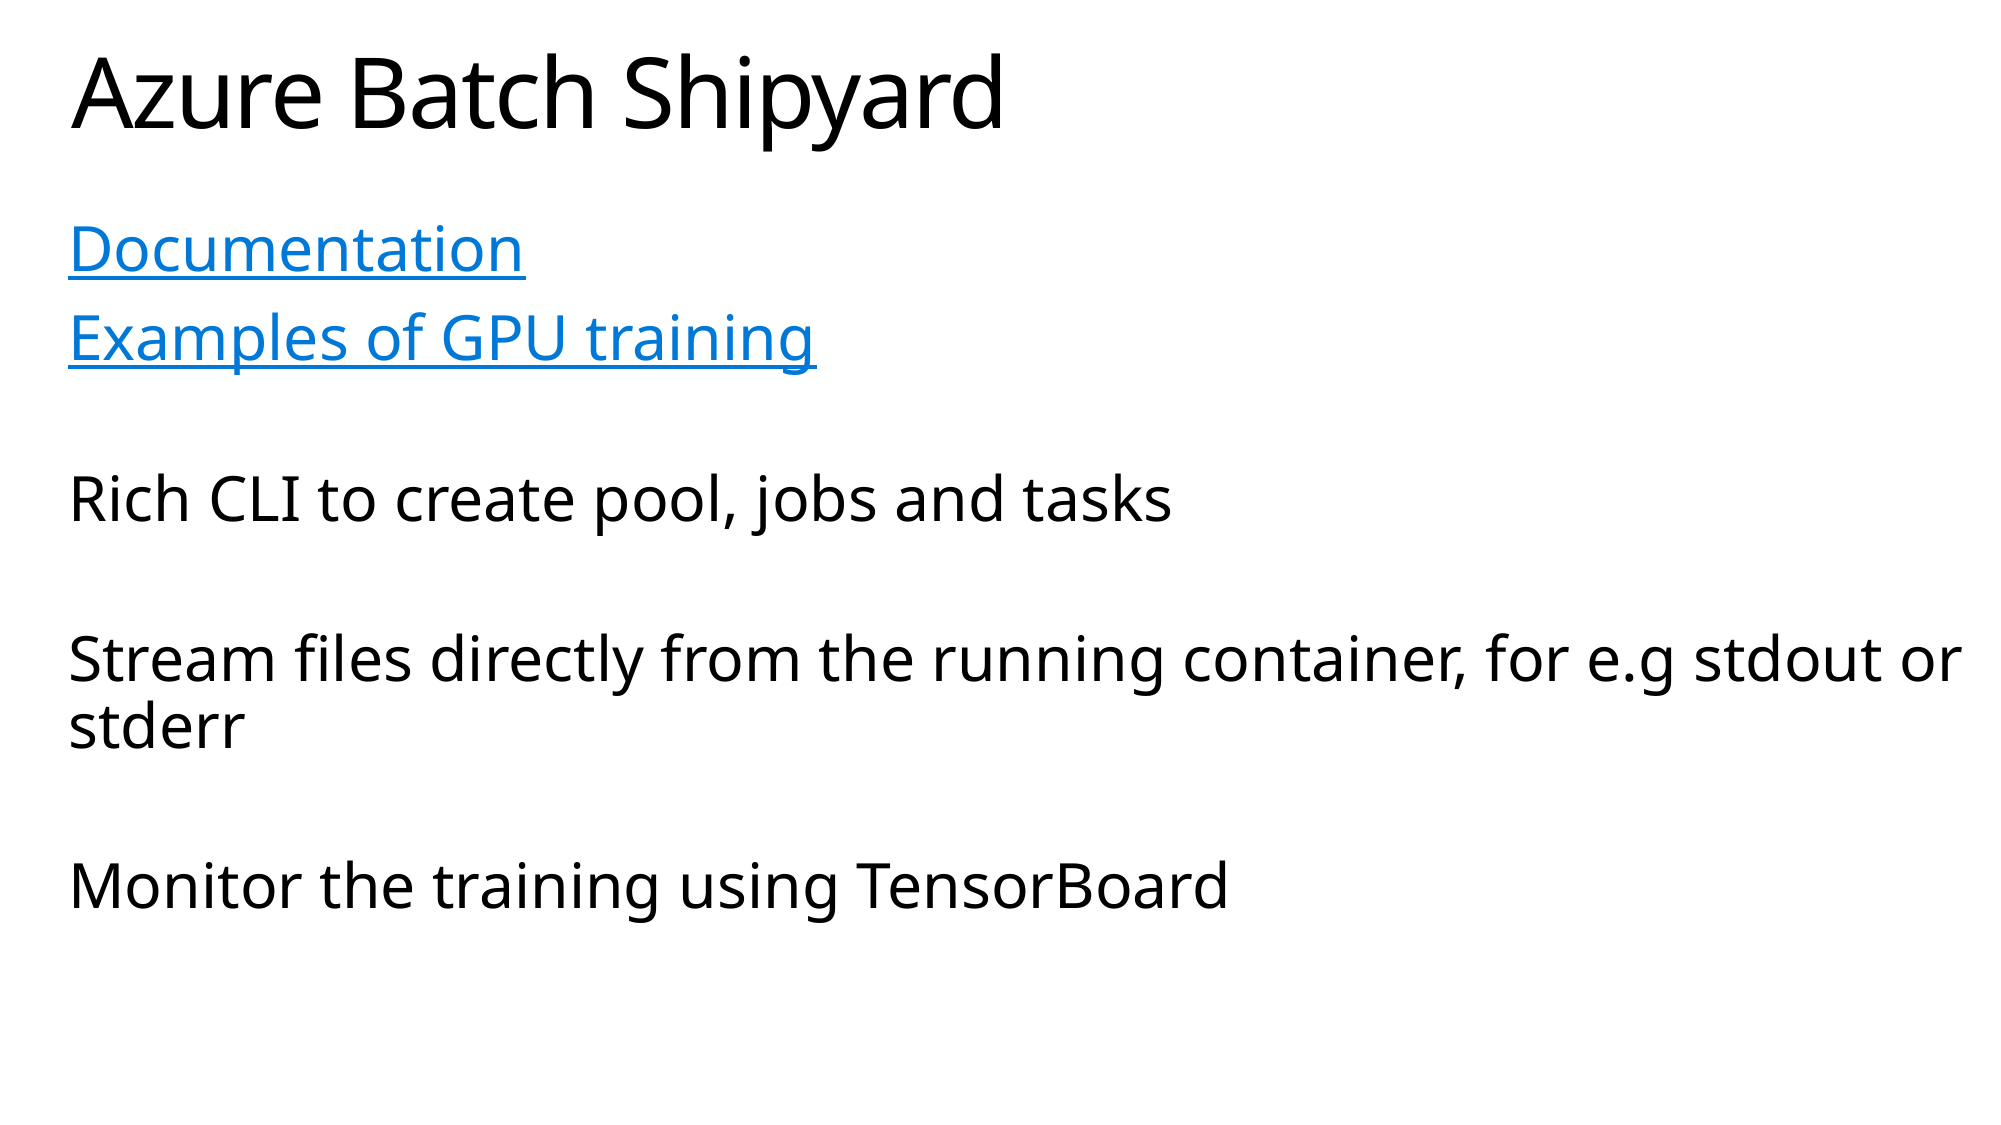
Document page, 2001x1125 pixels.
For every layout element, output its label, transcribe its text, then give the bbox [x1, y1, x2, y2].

title Azure Batch Shipyard [47, 28, 1773, 246]
list Documentation Examples of GPU training Rich CLI to create pool, jobs and tasks Stream files directly from the running container, for e.g stdout or stderr Monitor the training using TensorBoard [44, 194, 1990, 877]
